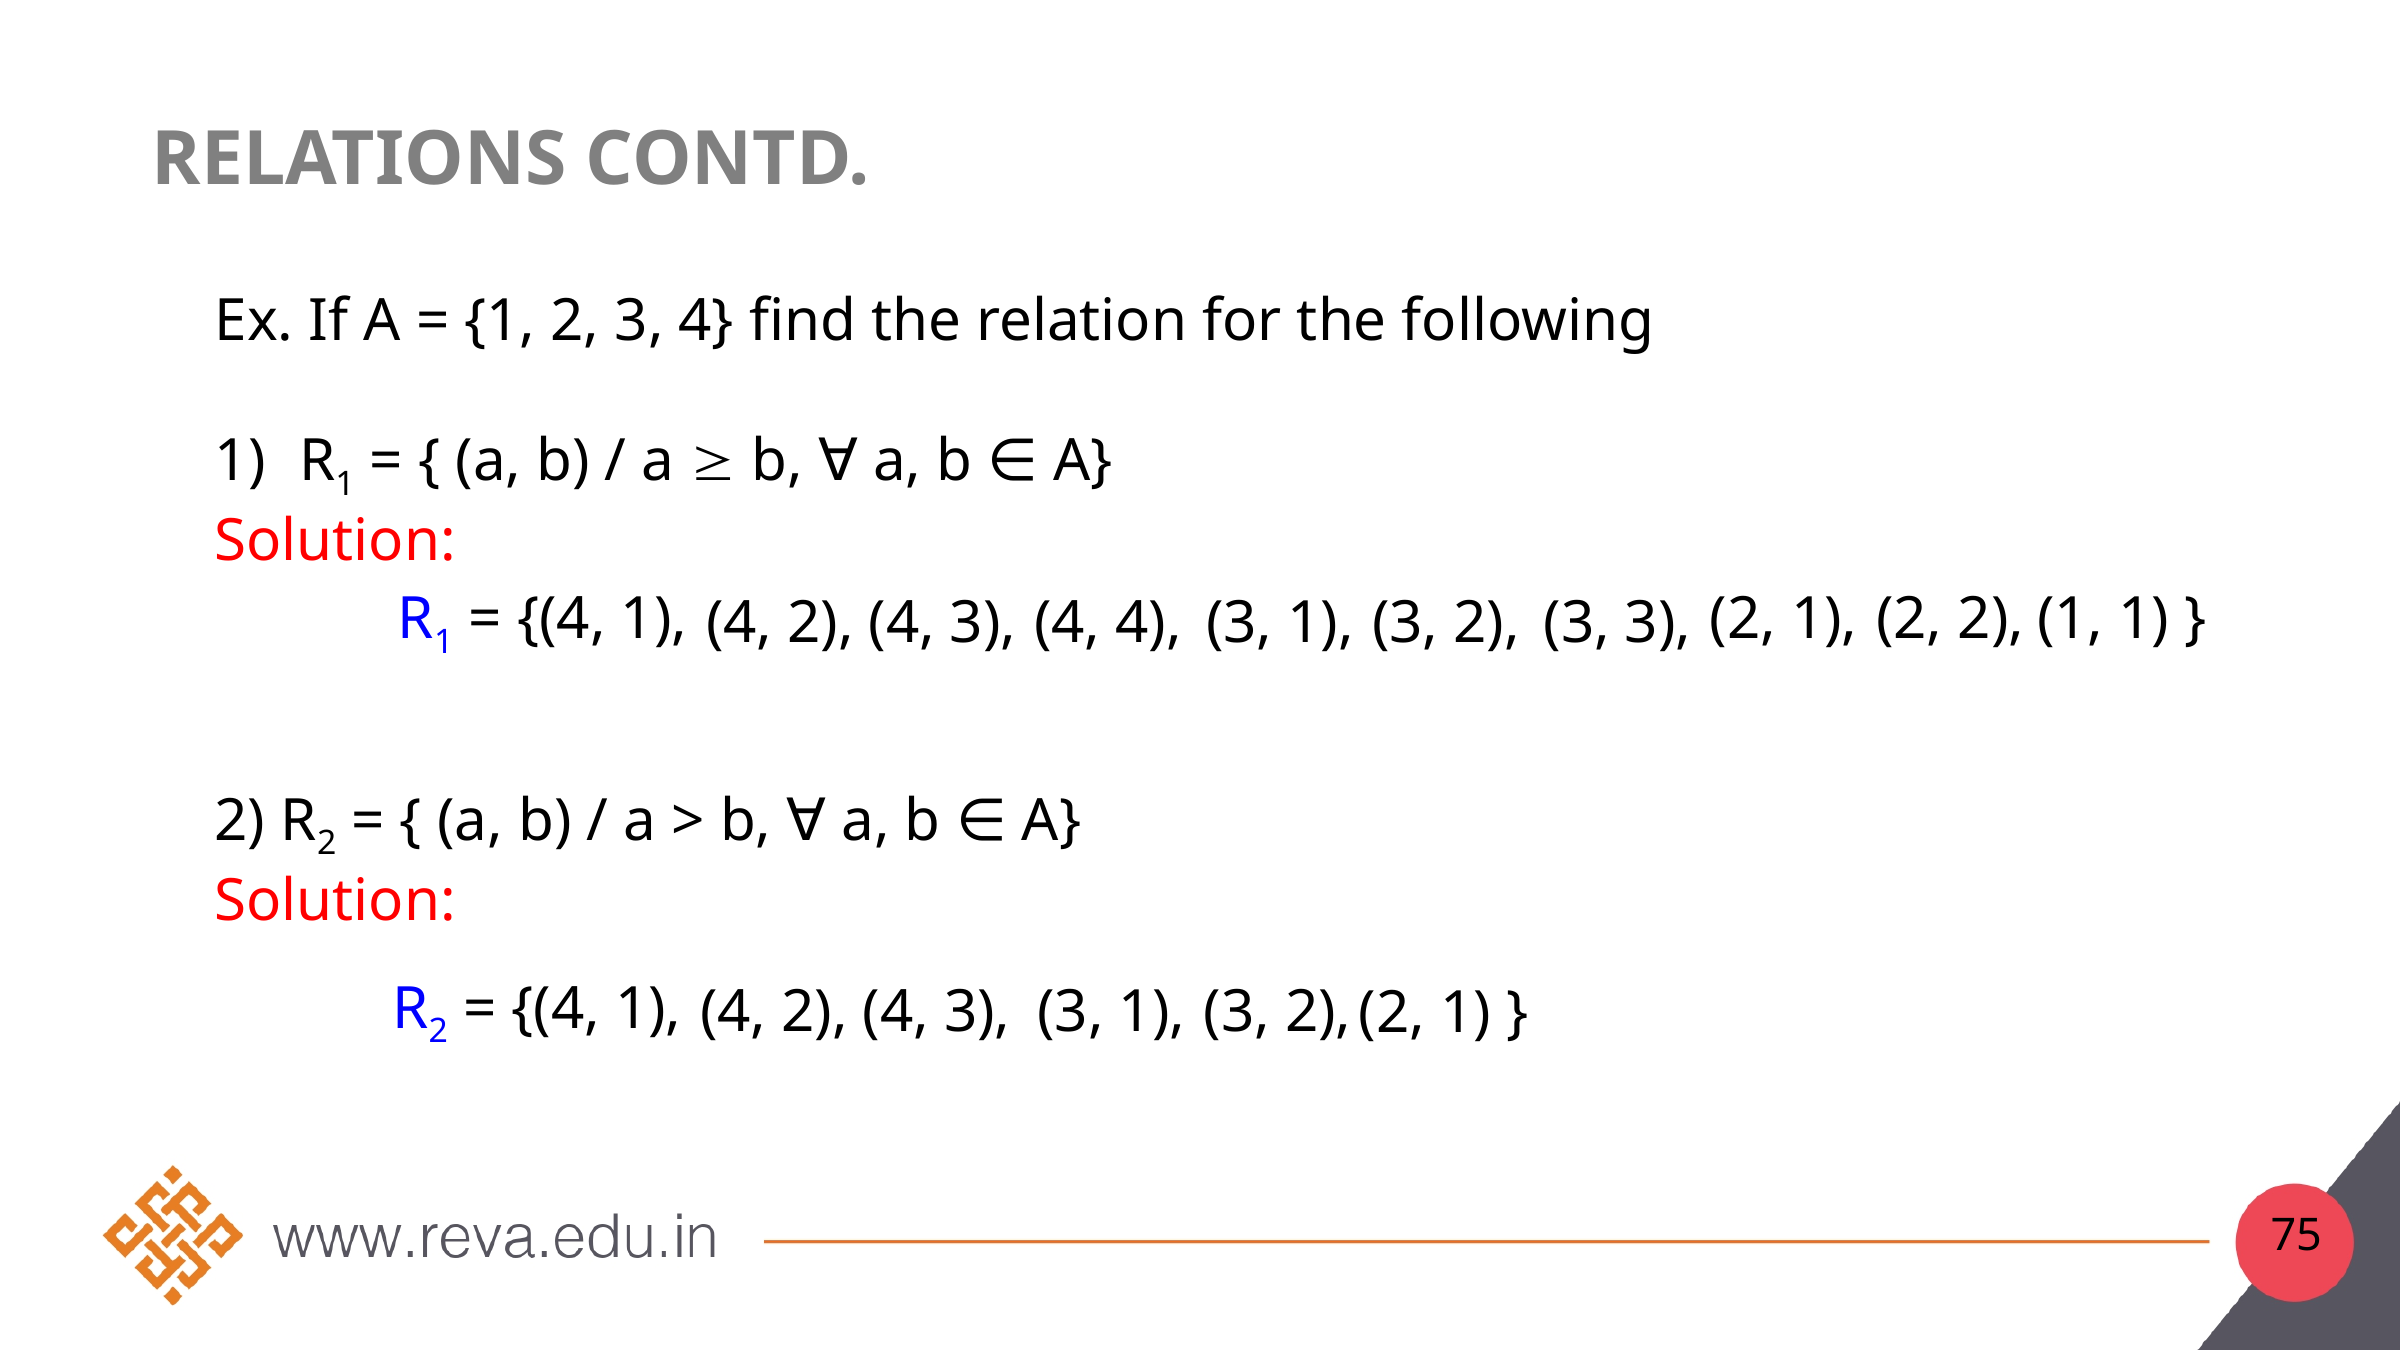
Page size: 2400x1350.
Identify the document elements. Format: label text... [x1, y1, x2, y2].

title Relations CONTD. [136, 77, 919, 243]
text_box (3, 1), [1191, 576, 1357, 662]
text_box (1, 1) } [2039, 572, 2222, 657]
text_box (3, 2), [1357, 576, 1528, 662]
text_box (4, 3), [853, 576, 1004, 662]
text_box (2, 1), [1695, 572, 1861, 657]
text_box (4, 3), [848, 965, 1022, 1051]
text_box R1 = {(4, 1), [383, 573, 703, 668]
text_box Ex. If A = {1, 2, 3, 4} find the relation for the following R1 = { (a, b) / a  b, ∀ a, b ∈ A} Solution: 2) R2 = { (a, b) / a > b, ∀ a, b ∈ A} Solution: [200, 274, 2200, 1289]
text_box (2, 2), [1861, 572, 2039, 657]
text_box (2, 1) } [1344, 966, 1544, 1052]
text_box (4, 2), [703, 576, 853, 662]
text_box R2 = {(4, 1), [377, 962, 697, 1057]
text_box (3, 3), [1528, 576, 1707, 662]
text_box (4, 4), [1004, 576, 1191, 662]
slide_number 75 [2237, 1200, 2355, 1272]
text_box (3, 1), [1022, 965, 1188, 1051]
text_box (3, 2), [1188, 965, 1367, 1051]
text_box (4, 2), [697, 965, 848, 1051]
picture [0, 0, 2400, 1350]
